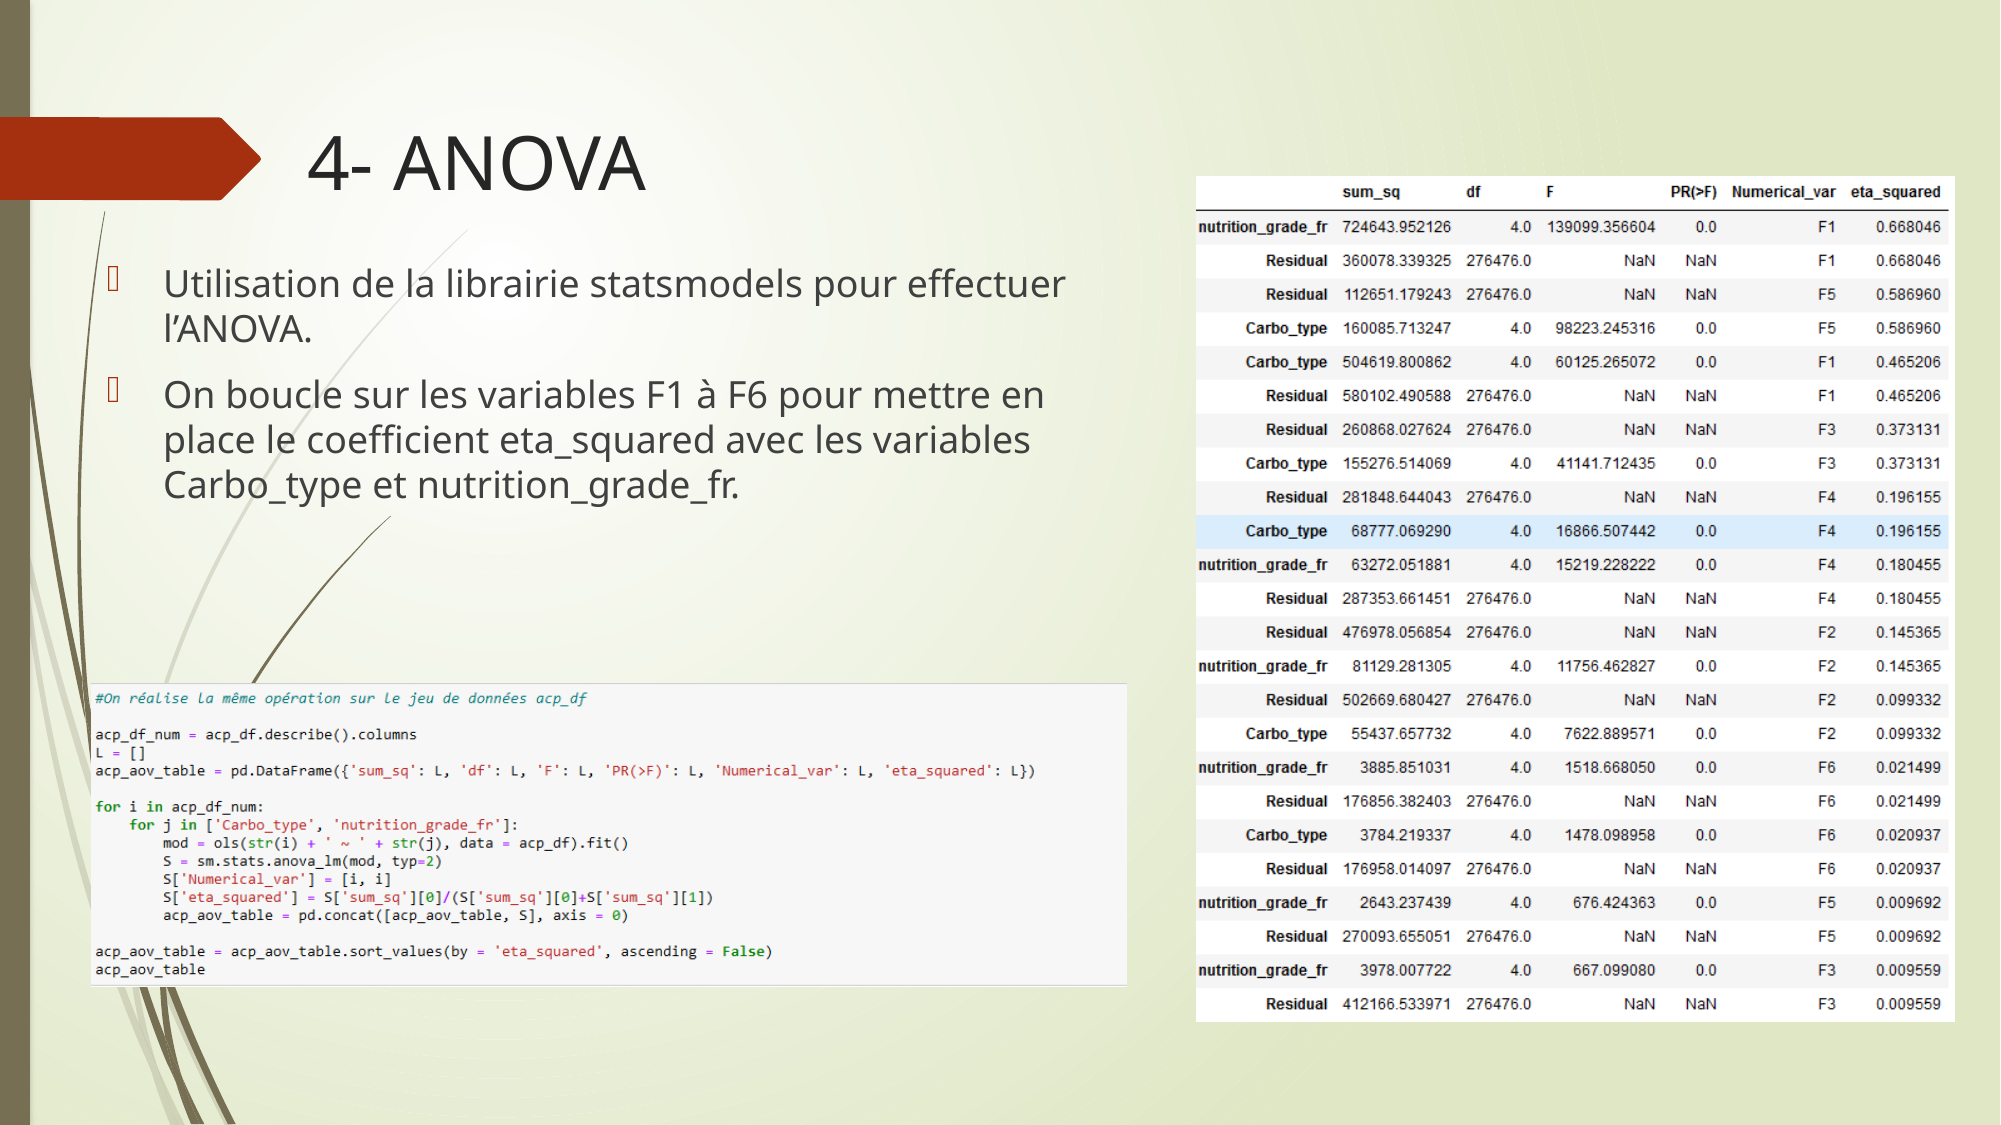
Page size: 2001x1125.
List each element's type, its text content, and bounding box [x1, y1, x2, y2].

list Utilisation de la librairie statsmodels pour effectuer l’ANOVA. On boucle sur les variables F1 à F6 pour mettre en place le coefficient eta_squared avec les variables Carbo_type et nutrition_grade_fr. [91, 252, 1127, 632]
picture [91, 683, 1127, 987]
title 4- ANOVA [292, 107, 1754, 319]
picture [1196, 176, 1955, 1022]
